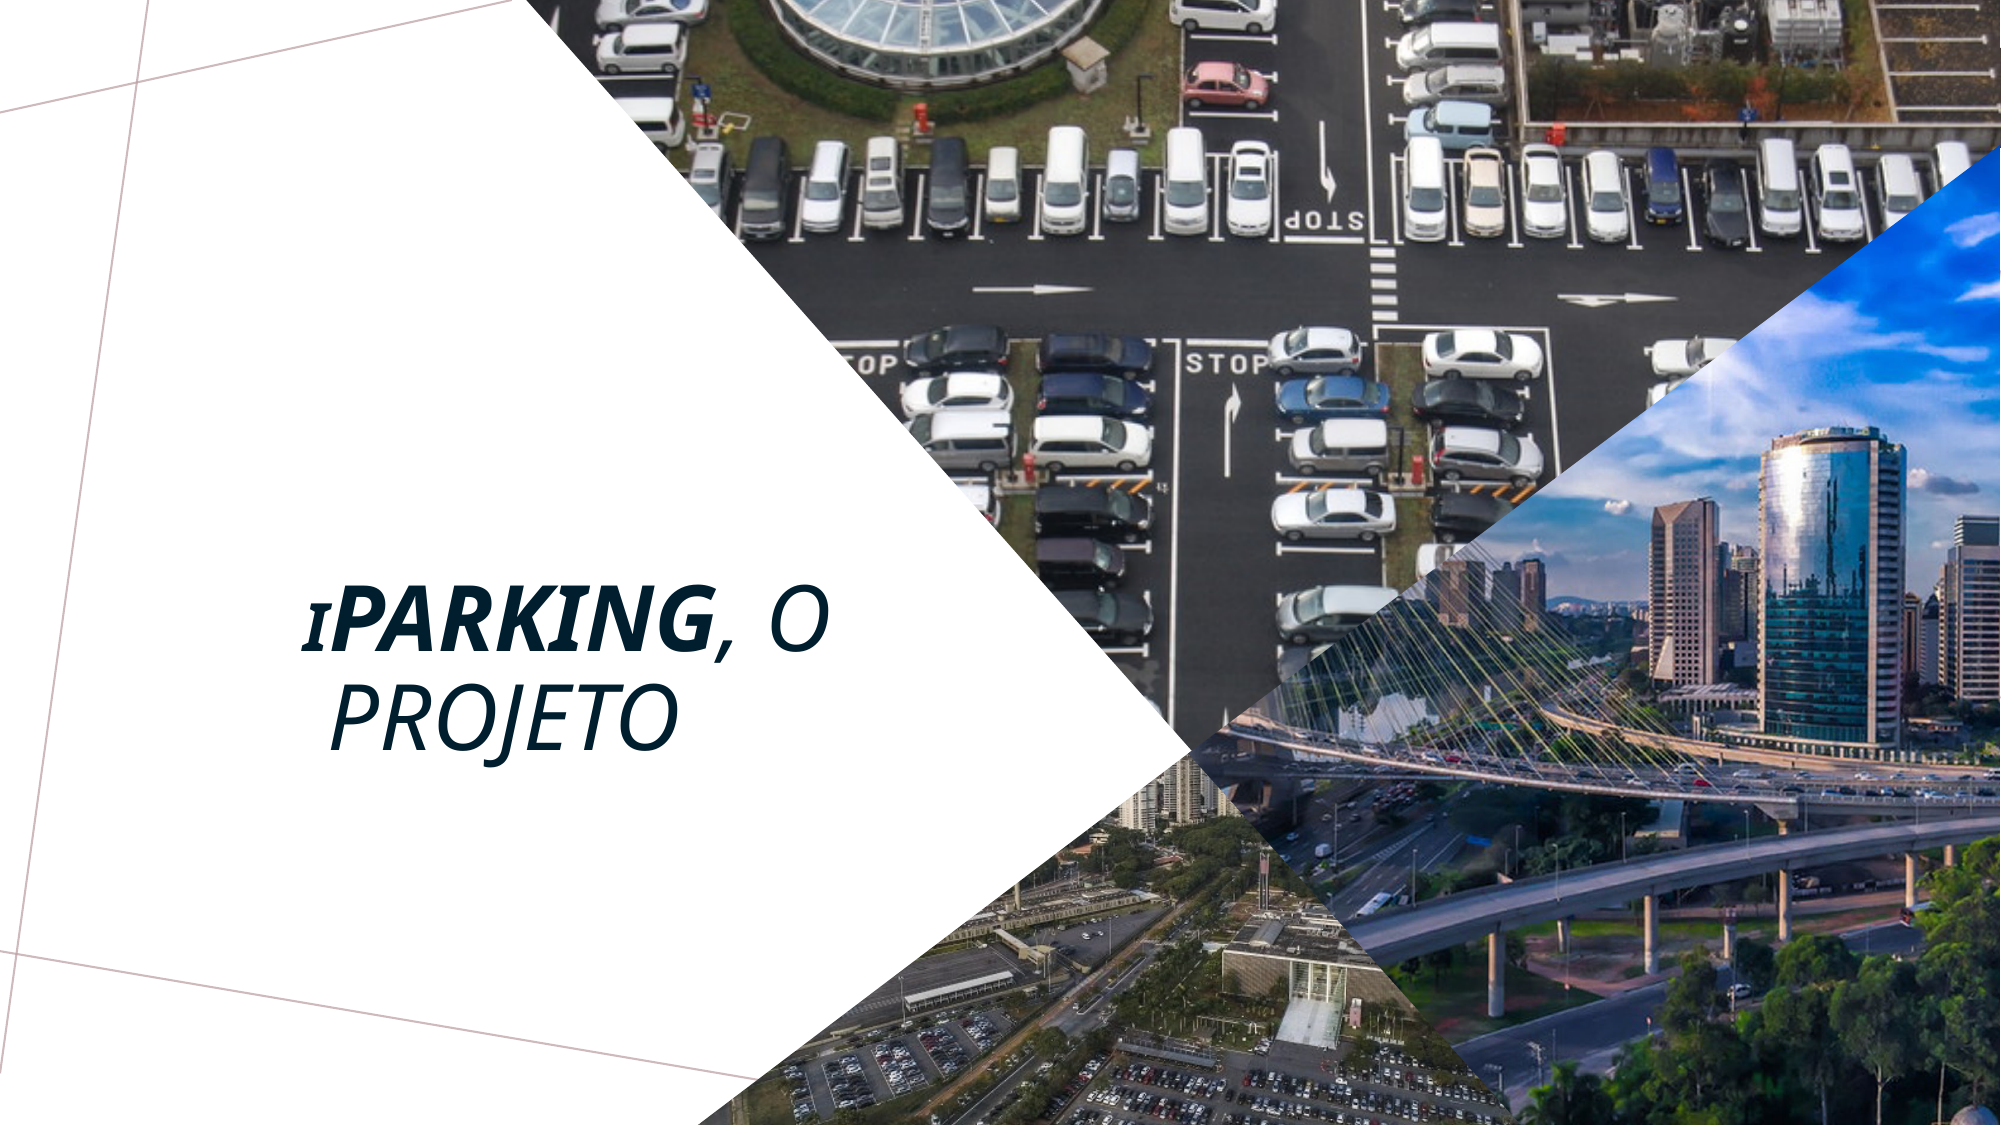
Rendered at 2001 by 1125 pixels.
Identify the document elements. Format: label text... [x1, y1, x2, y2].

picture [526, 0, 2001, 1125]
title iparking, o projeto [288, 402, 694, 940]
